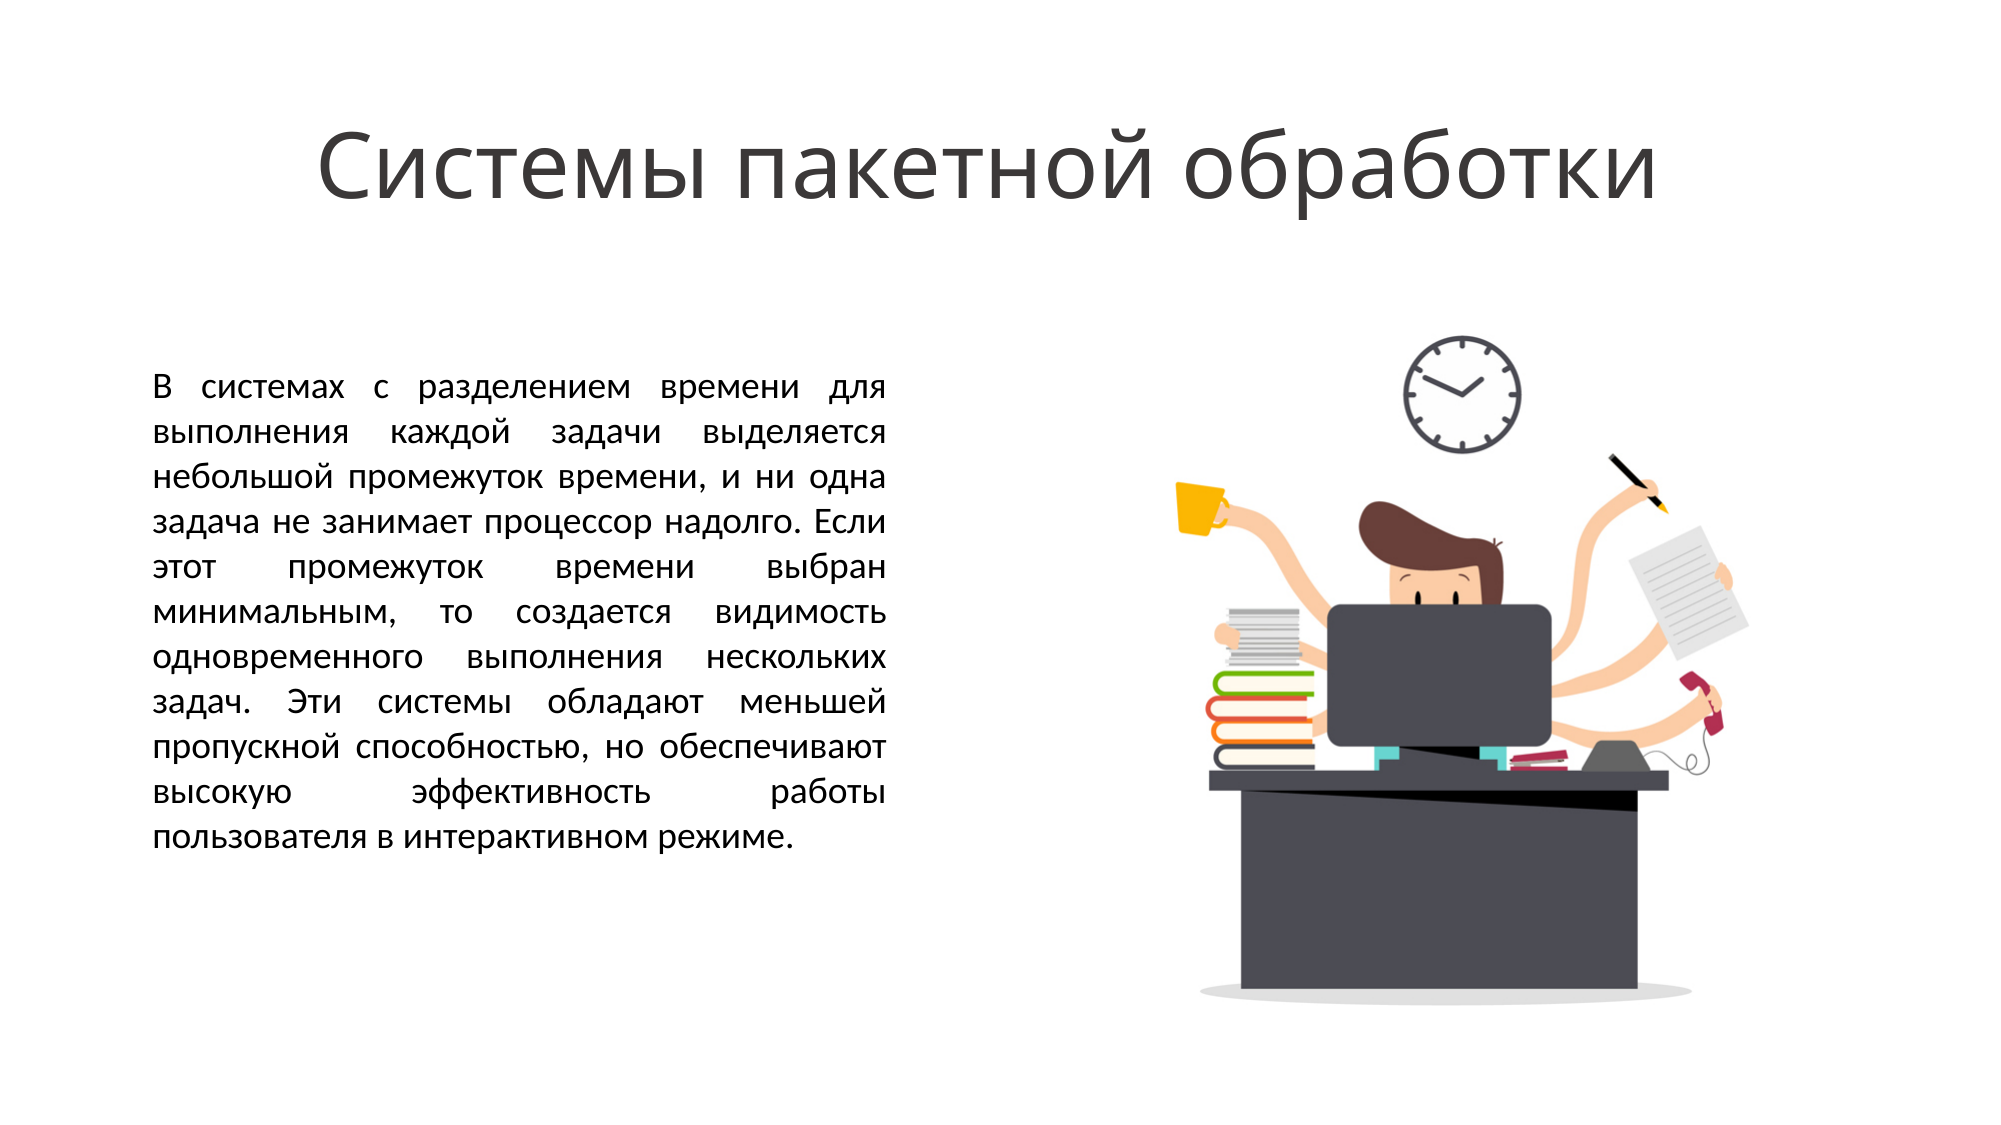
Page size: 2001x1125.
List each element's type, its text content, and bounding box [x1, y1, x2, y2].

text_box В системах с разделением времени для выполнения каждой задачи выделяется небольшой промежуток времени, и ни одна задача не занимает процессор надолго. Если этот промежуток времени выбран минимальным, то создается видимость одновременного выполнения нескольких задач. Эти системы обладают меньшей пропускной способностью, но обеспечивают высокую эффективность работы пользователя в интерактивном режиме. [137, 353, 903, 864]
picture [1062, 277, 1863, 1028]
title Системы пакетной обработки [137, 59, 1863, 278]
